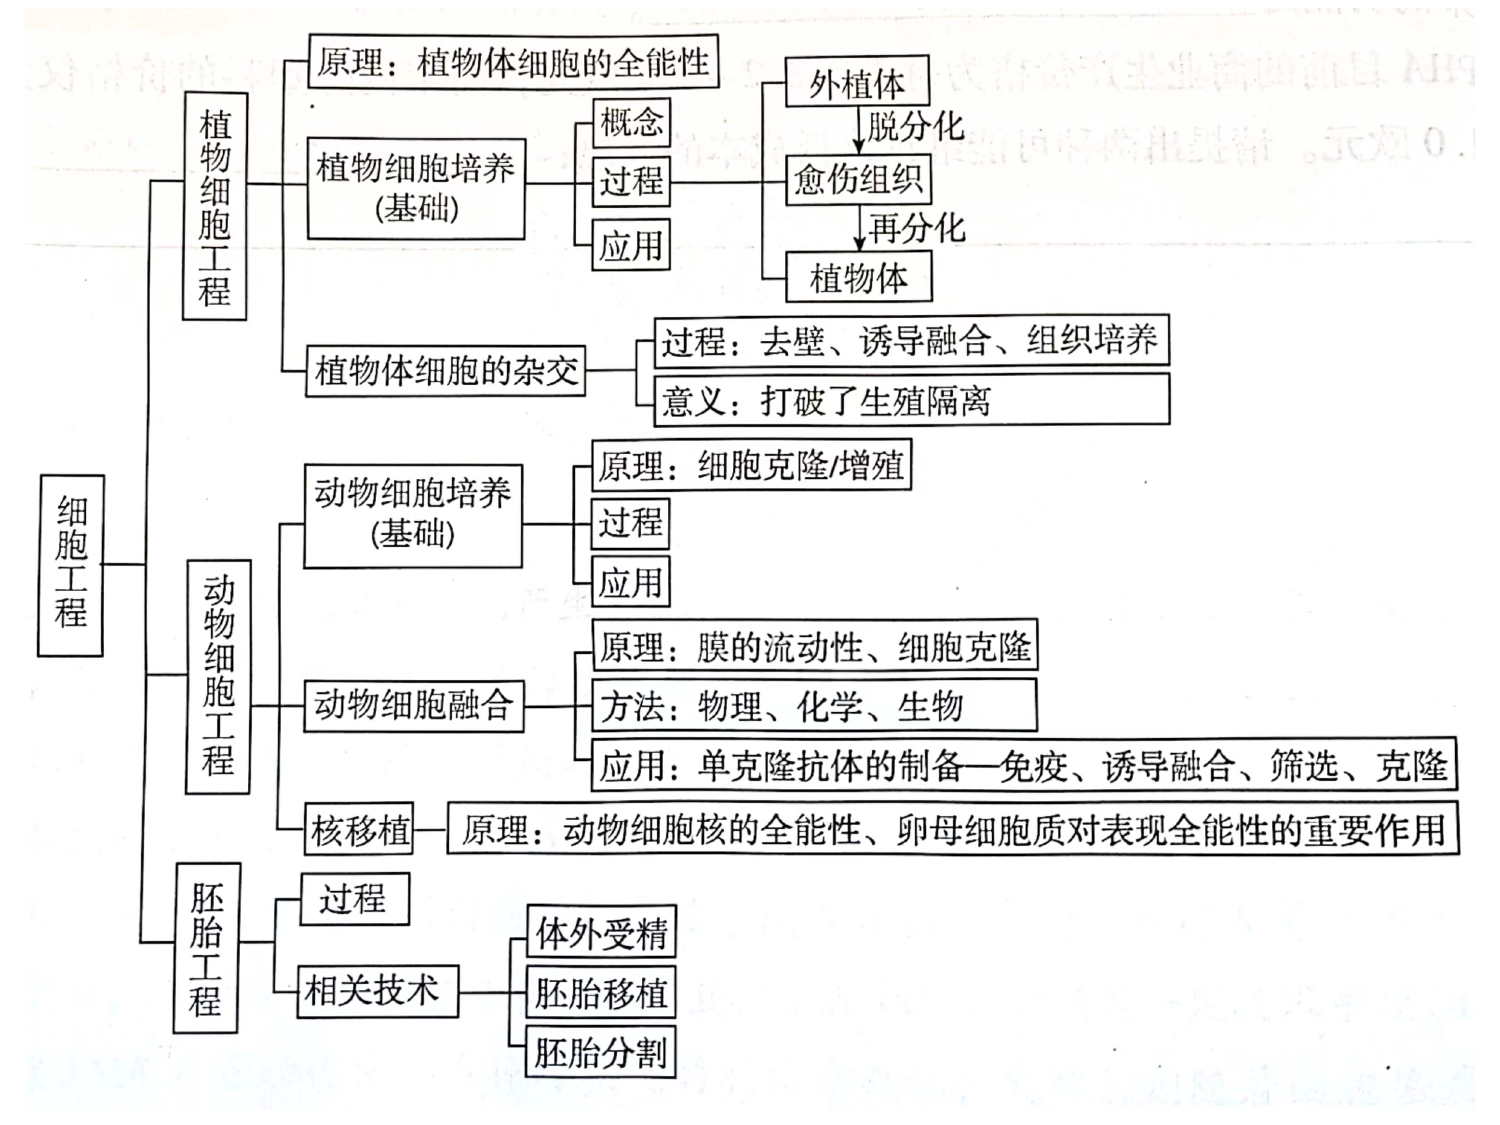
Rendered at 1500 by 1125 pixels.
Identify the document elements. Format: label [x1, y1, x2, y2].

picture [1301, 9, 1476, 1110]
list [198, 0, 1301, 1125]
picture [26, 9, 198, 1110]
